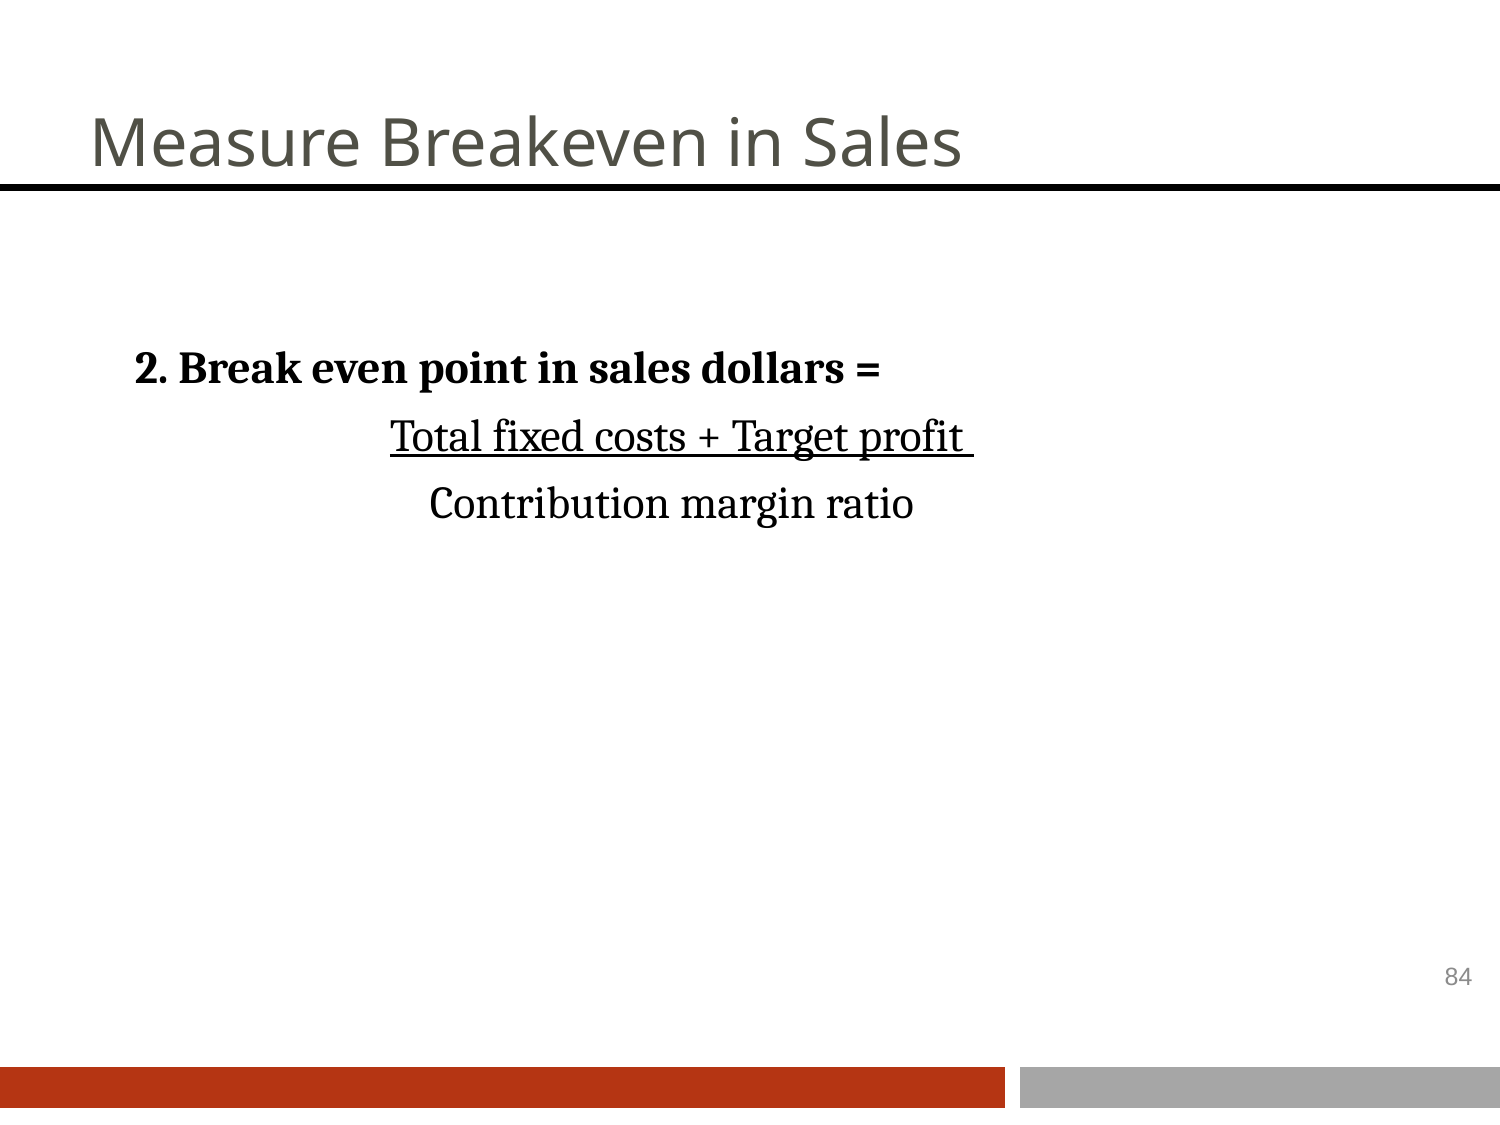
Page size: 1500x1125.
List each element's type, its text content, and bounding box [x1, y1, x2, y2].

slide_number 84 [1149, 945, 1488, 1006]
list 2. Break even point in sales dollars = Total fixed costs + Target profit Contribution margin ratio [75, 200, 1425, 1050]
title Measure Breakeven in Sales [75, 24, 1425, 188]
